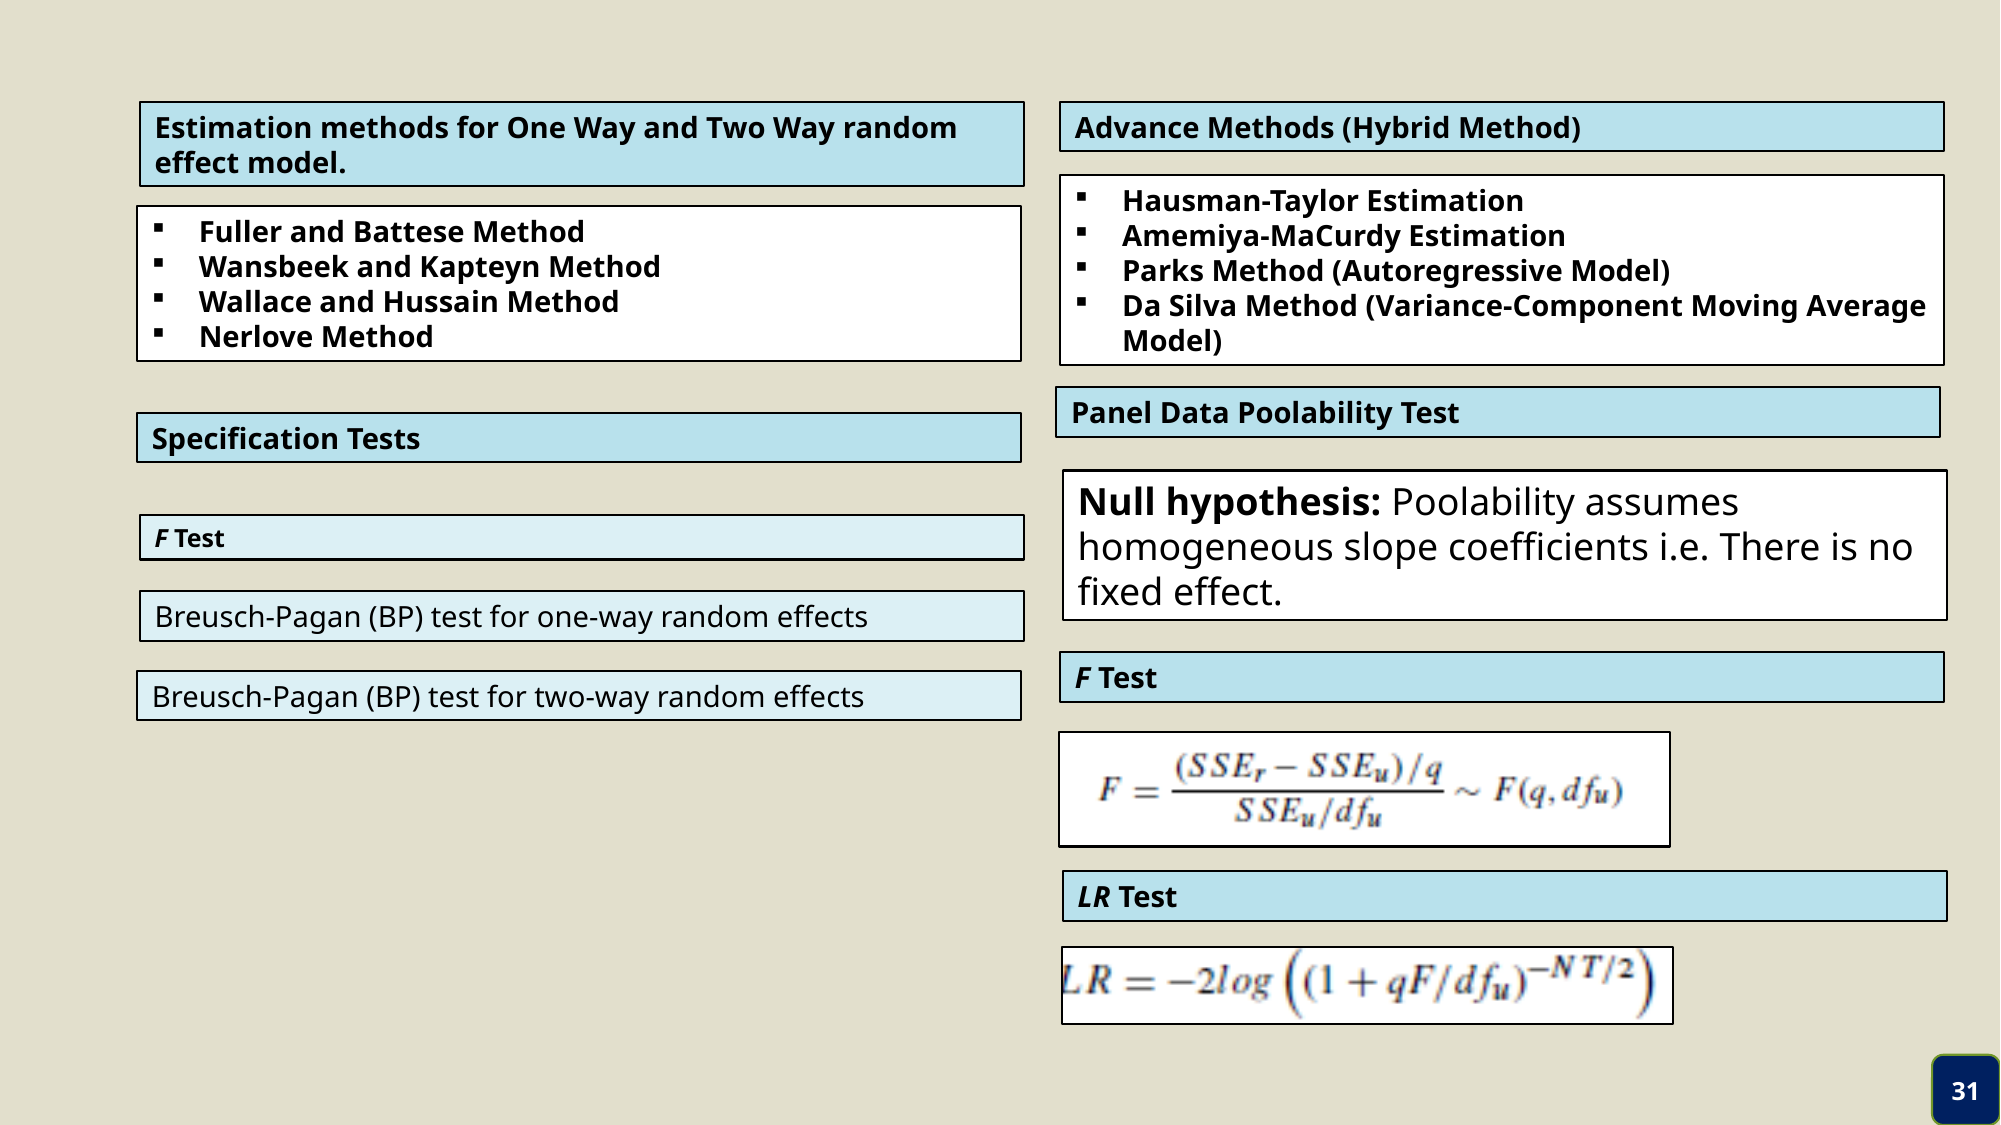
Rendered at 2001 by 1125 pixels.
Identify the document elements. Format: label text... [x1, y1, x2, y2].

text_box Null hypothesis: Poolability assumes homogeneous slope coefficients i.e. There is no fixed effect. [1062, 469, 1948, 621]
text_box Fuller and Battese Method Wansbeek and Kapteyn Method Wallace and Hussain Method Nerlove Method [136, 205, 1022, 362]
text_box Breusch-Pagan (BP) test for one-way random effects [139, 591, 1024, 641]
text_box F Test [1060, 652, 1945, 702]
text_box Advance Methods (Hybrid Method) [1060, 101, 1945, 152]
text_box Estimation methods for One Way and Two Way random effect model. [139, 101, 1024, 187]
text_box F Test [139, 514, 1024, 560]
text_box Specification Tests [137, 412, 1022, 463]
text_box Breusch-Pagan (BP) test for two-way random effects [137, 670, 1022, 721]
text_box Hausman-Taylor Estimation Amemiya-MaCurdy Estimation Parks Method (Autoregressive Model) Da Silva Method (Variance-Component Moving Average Model) [1059, 174, 1945, 366]
text_box 31 [1930, 1053, 2000, 1125]
picture [1060, 733, 1669, 846]
text_box LR Test [1062, 871, 1947, 922]
text_box Panel Data Poolability Test [1056, 387, 1941, 438]
picture [1062, 947, 1672, 1023]
